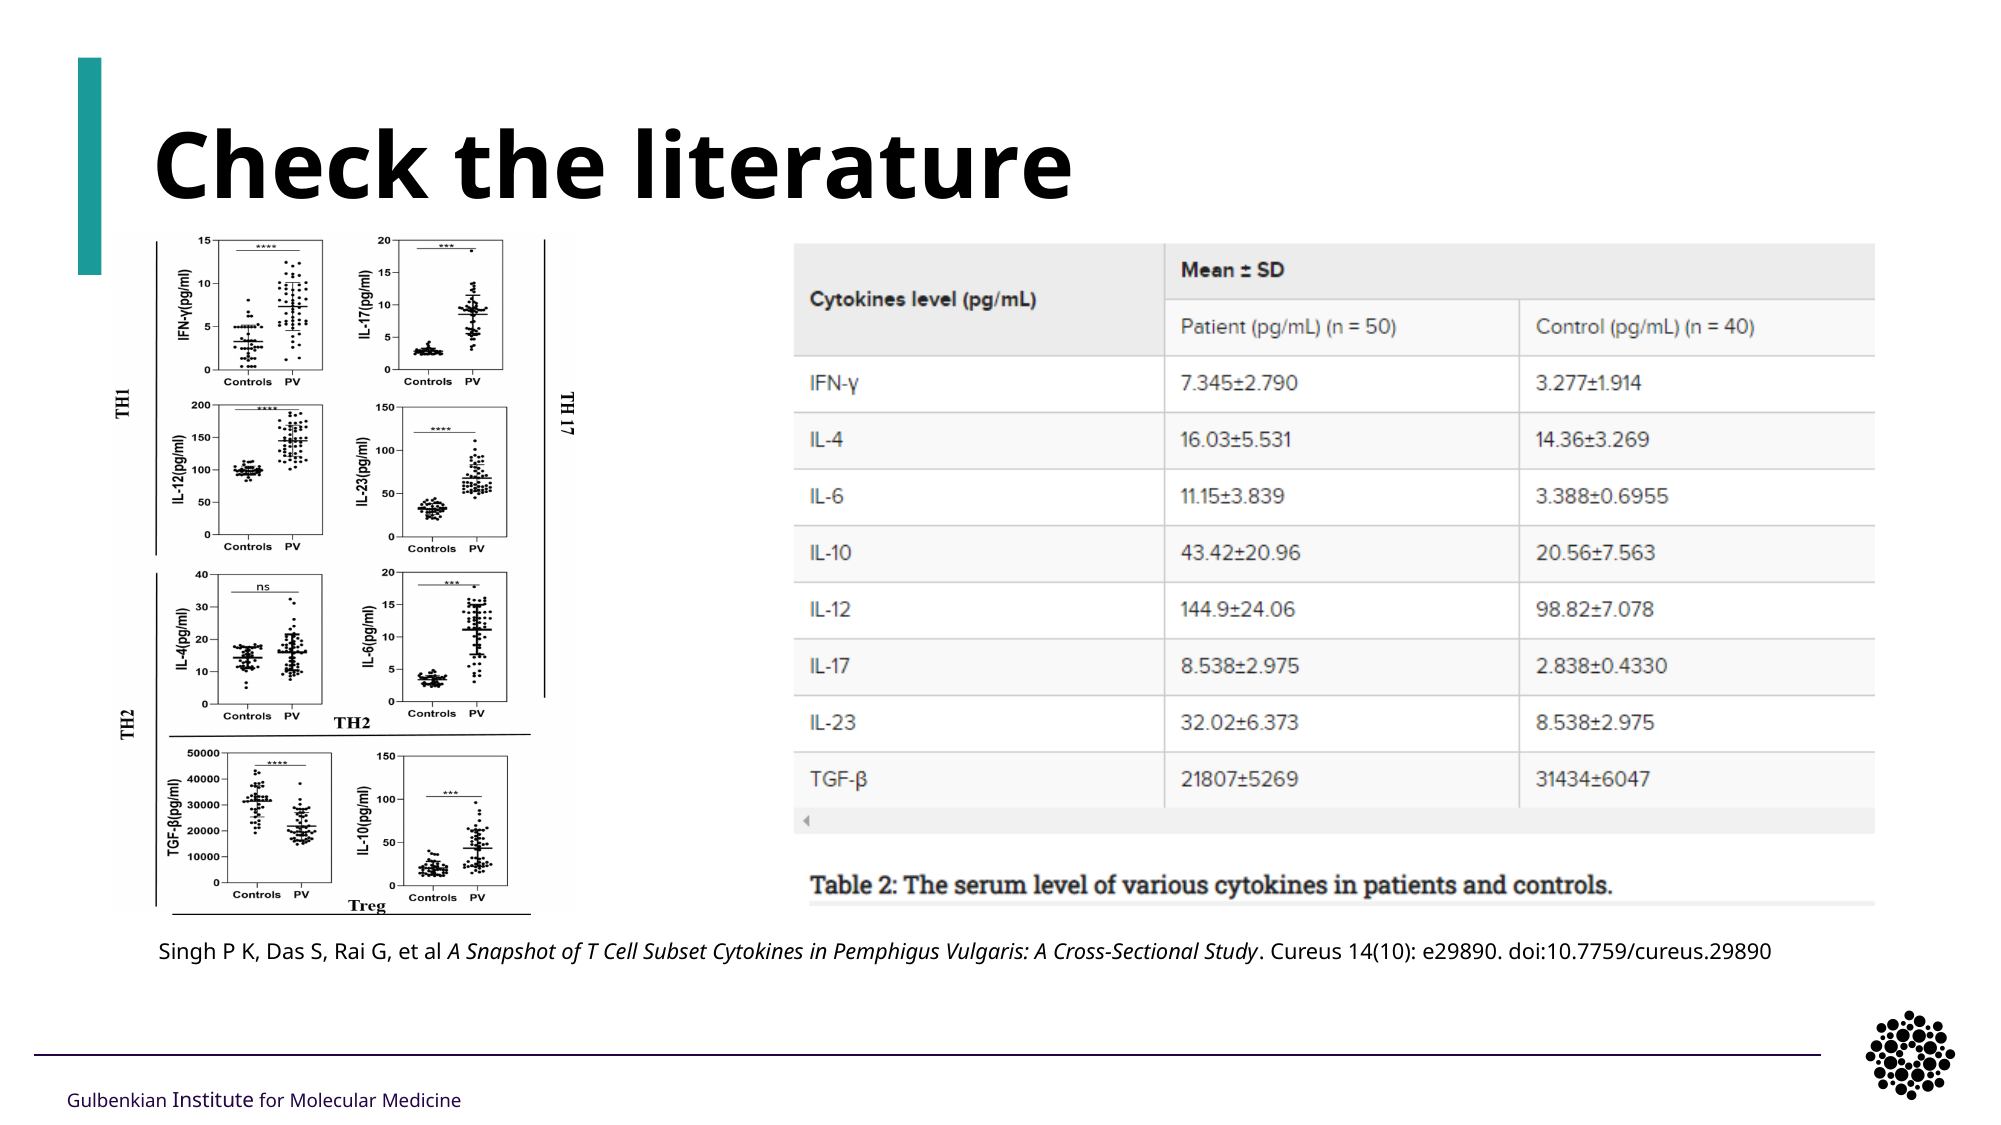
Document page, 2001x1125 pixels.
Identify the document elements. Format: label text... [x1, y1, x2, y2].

title Check the literature [137, 59, 1863, 278]
picture [784, 233, 1875, 907]
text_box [33, 965, 2000, 1125]
text_box Singh P K, Das S, Rai G, et al A Snapshot of T Cell Subset Cytokines in Pemphigus Vulgaris: A Cross-Sectional Study. Cureus 14(10): e29890. doi:10.7759/cureus.29890 [144, 930, 2000, 965]
text_box [76, 56, 103, 277]
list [110, 233, 576, 919]
